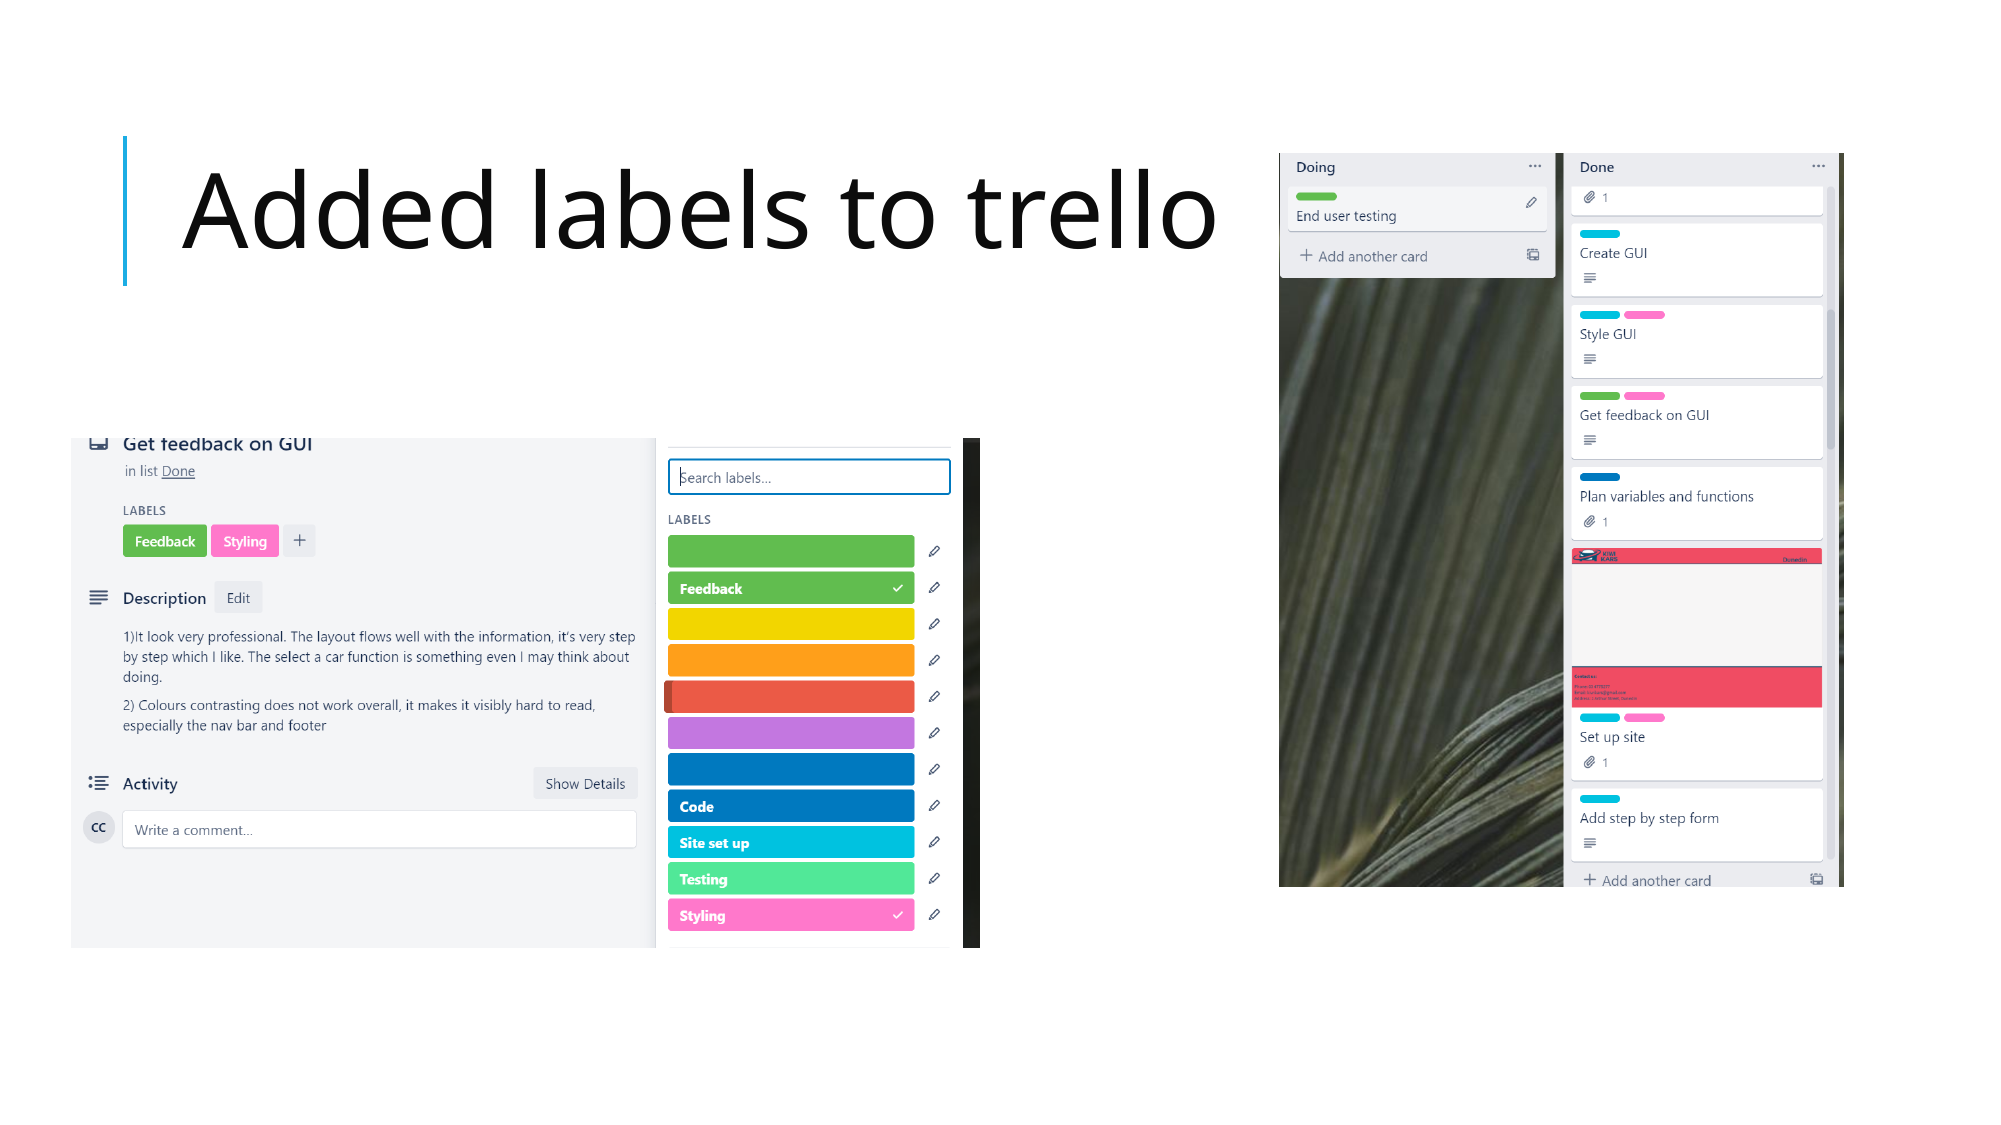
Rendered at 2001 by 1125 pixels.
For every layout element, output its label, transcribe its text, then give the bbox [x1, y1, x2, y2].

picture [1278, 153, 1844, 887]
picture [71, 437, 980, 948]
title Added labels to trello [168, 96, 1763, 342]
